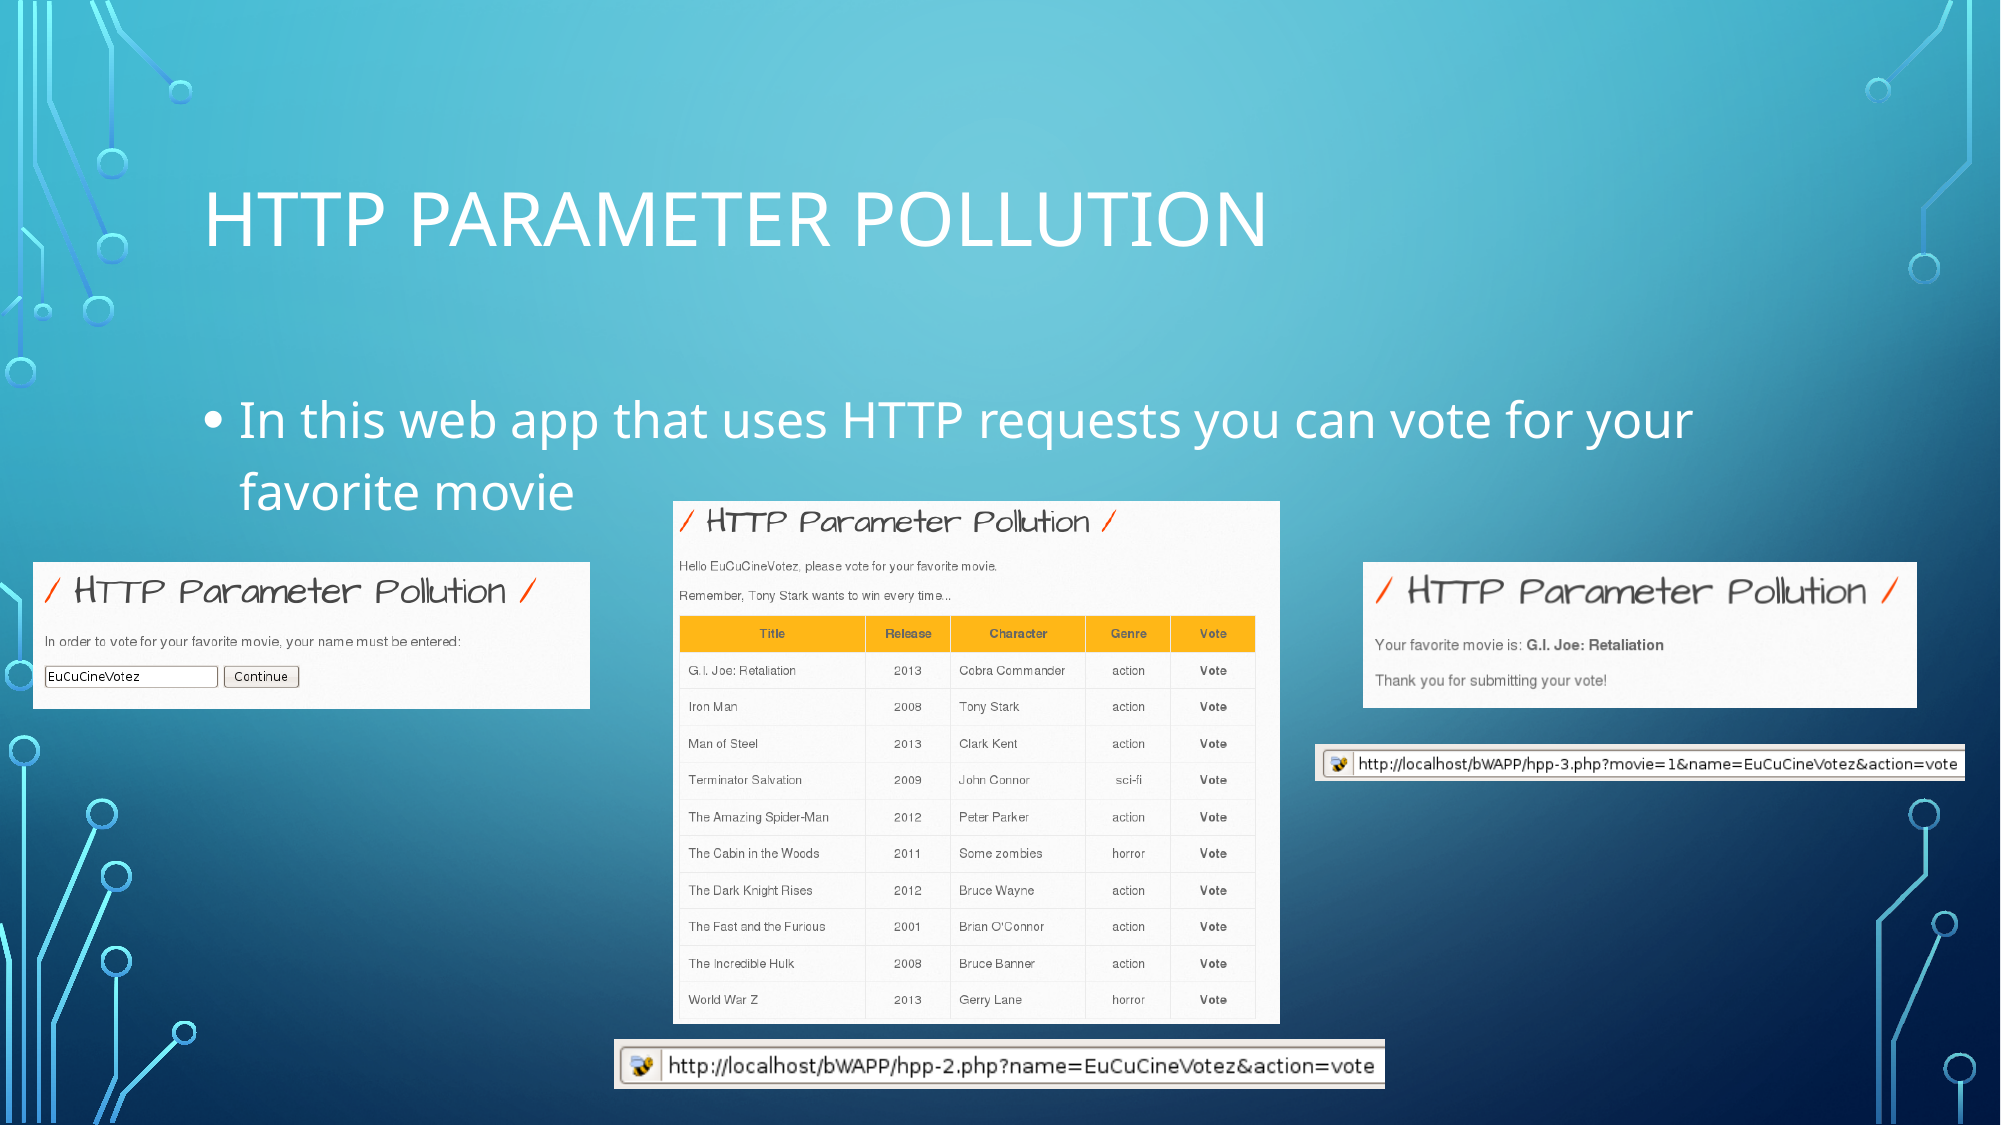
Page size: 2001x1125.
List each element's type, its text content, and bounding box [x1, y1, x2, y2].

list In this web app that uses HTTP requests you can vote for your favorite movie [187, 369, 1813, 950]
picture [614, 1038, 1386, 1090]
title HTTP Parameter Pollution [187, 101, 1813, 344]
picture [673, 501, 1281, 1024]
picture [32, 562, 590, 709]
picture [1363, 562, 1917, 708]
picture [1315, 744, 1965, 782]
